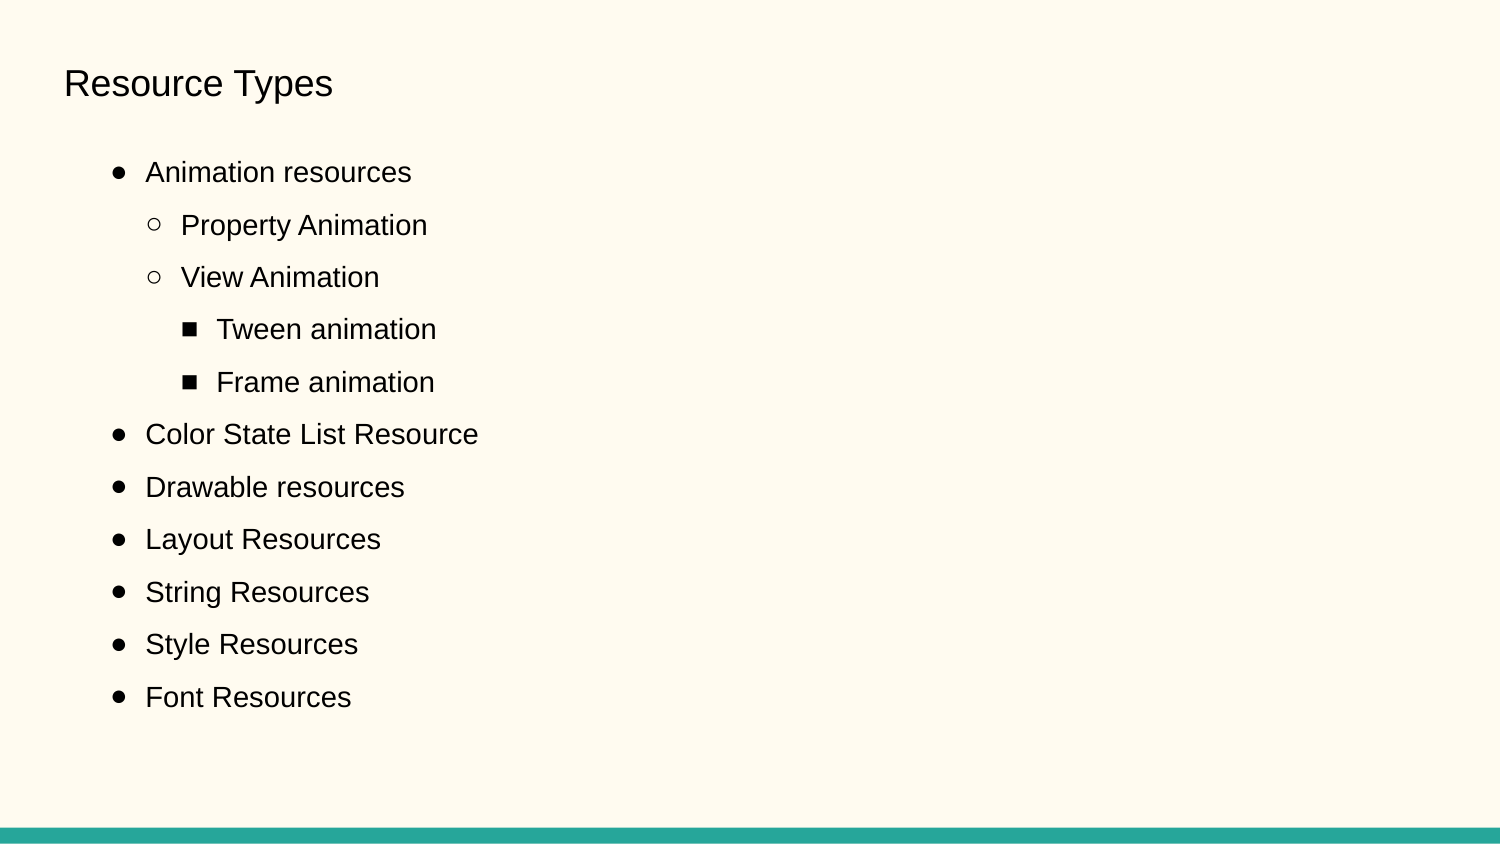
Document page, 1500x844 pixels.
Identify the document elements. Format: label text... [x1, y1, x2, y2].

text_box Resource Types [63, 38, 1462, 124]
text_box Animation resources Property Animation View Animation Tween animation Frame animation Color State List Resource Drawable resources Layout Resources String Resources Style Resources Font Resources [109, 136, 664, 772]
